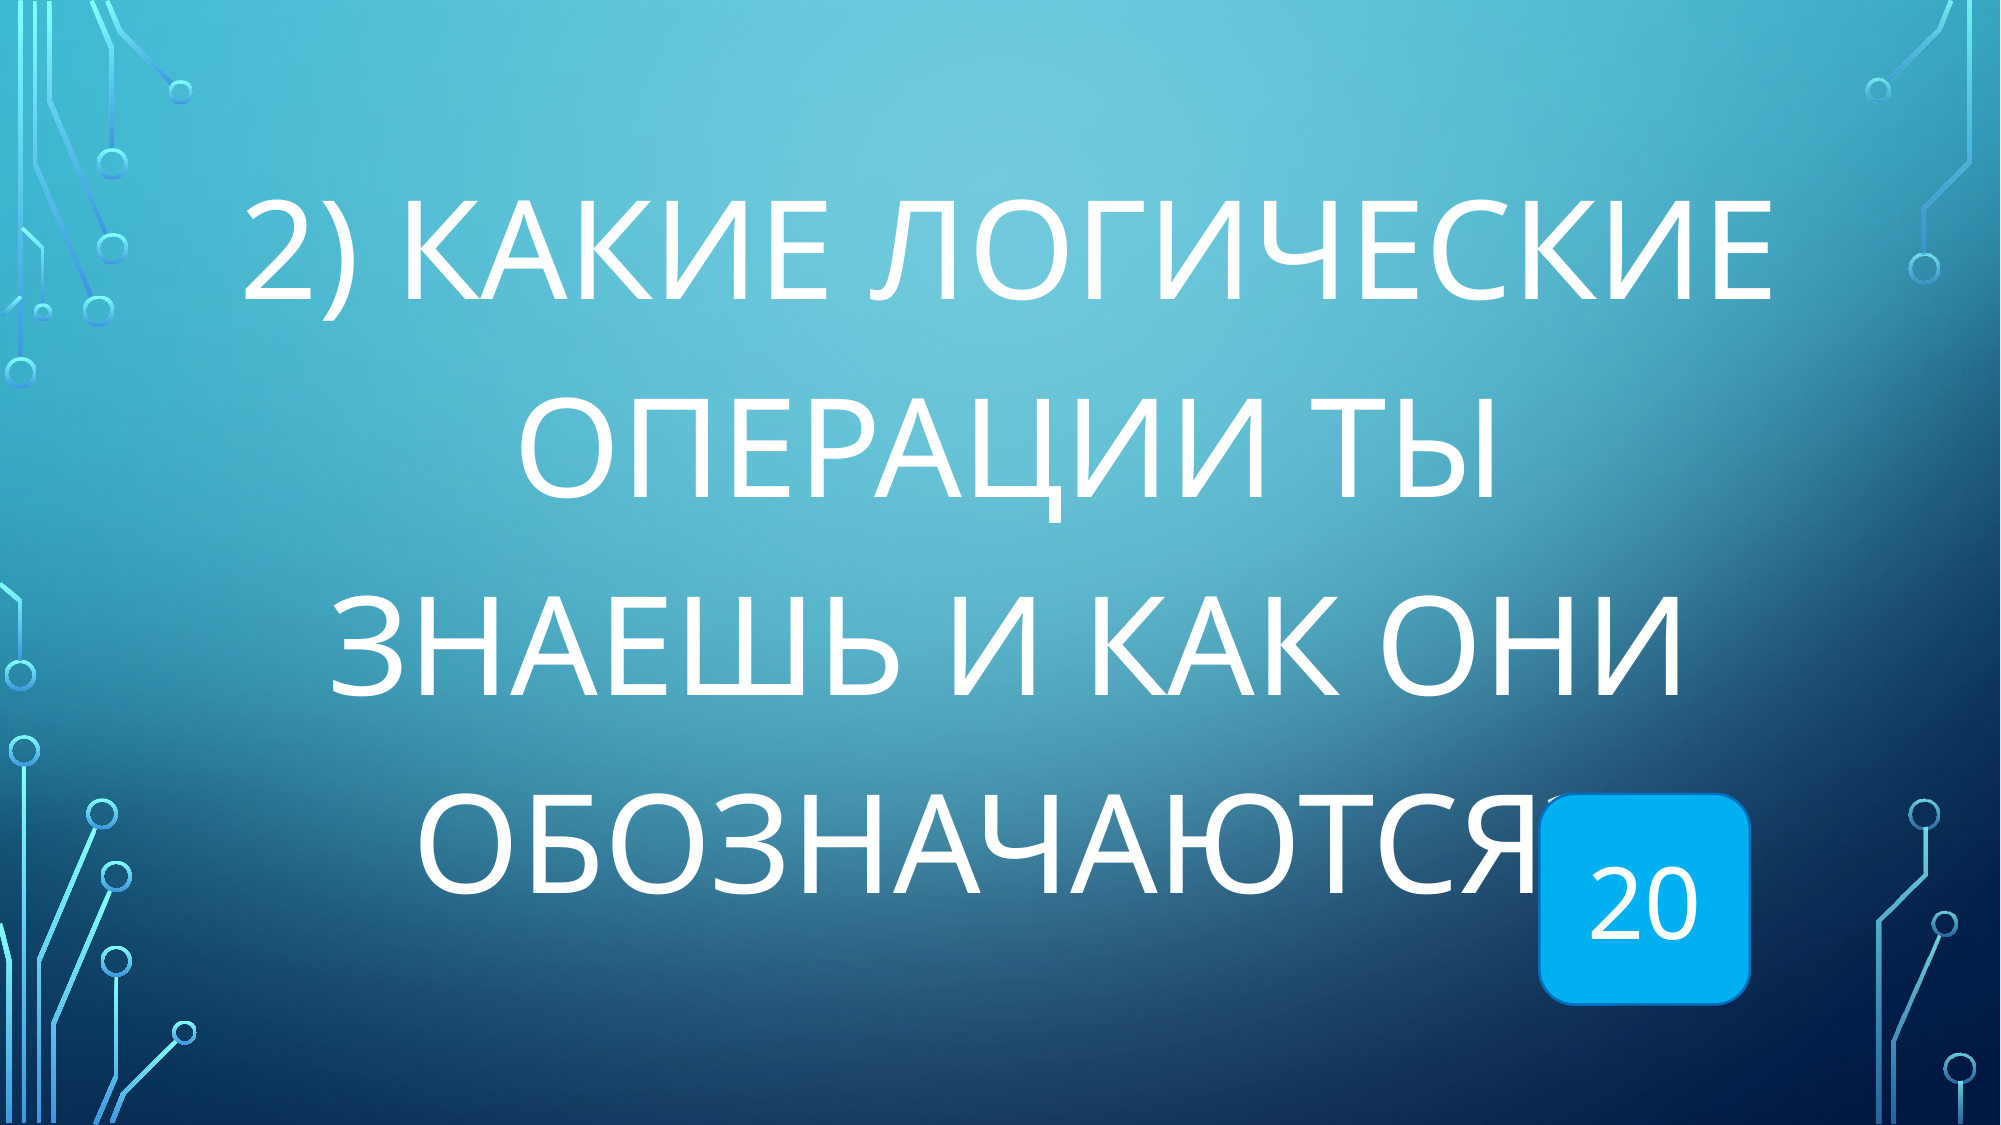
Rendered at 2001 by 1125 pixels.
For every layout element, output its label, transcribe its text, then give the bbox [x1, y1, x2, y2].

list 2) Какие логические операции ты знаешь и как они обозначаются? [207, 98, 1813, 952]
text_box 20 [1538, 792, 1752, 1006]
